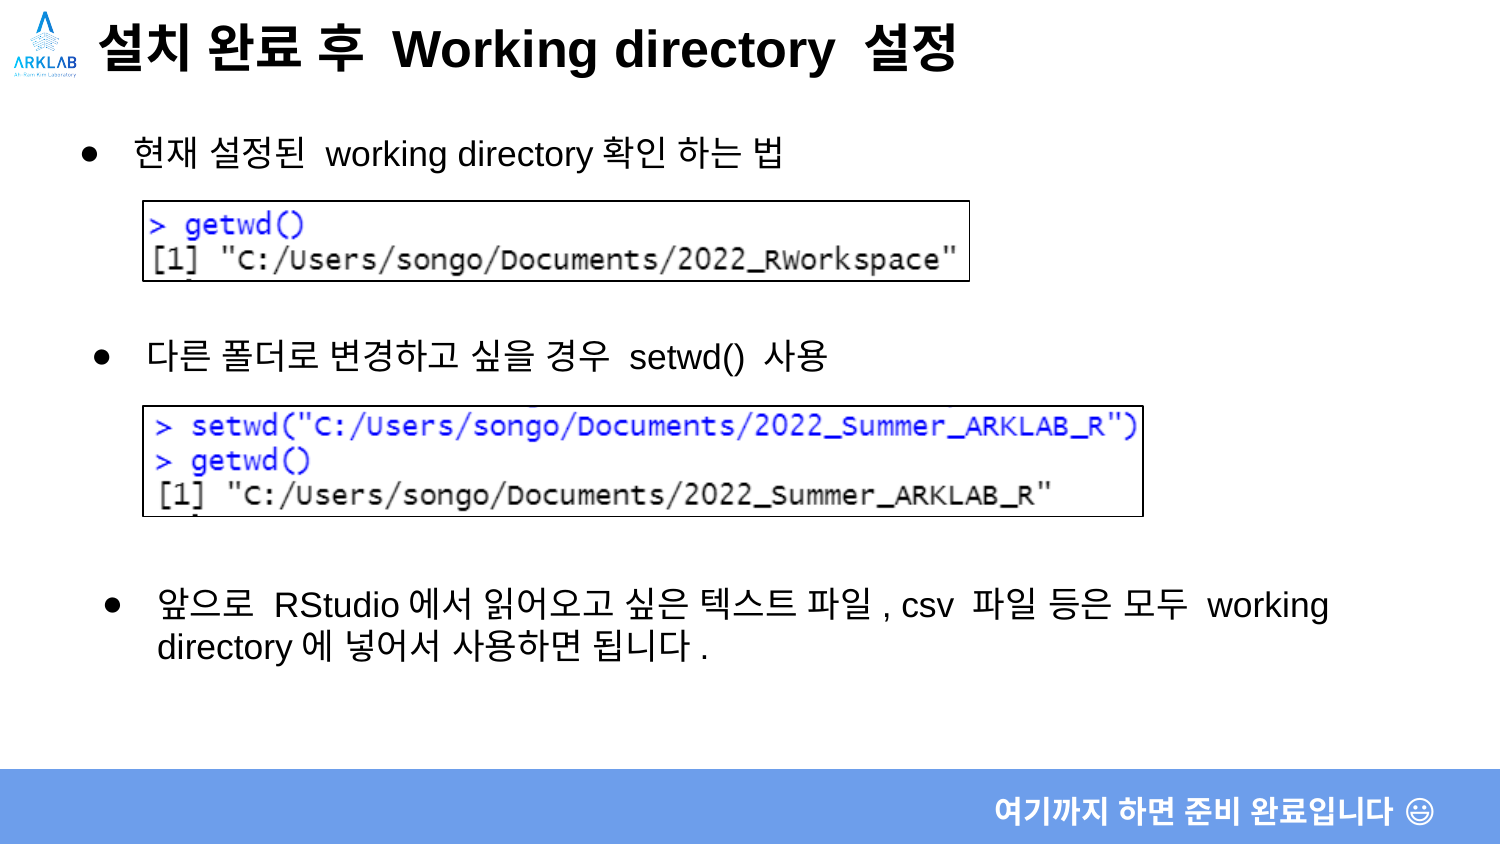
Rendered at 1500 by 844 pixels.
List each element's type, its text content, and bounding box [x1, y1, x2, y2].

text_box 현재 설정된 working directory확인 하는 법 [43, 116, 946, 189]
text_box 다른 폴더로 변경하고 싶을 경우 setwd() 사용 [56, 318, 959, 392]
text_box 여기까지 하면 준비 완료입니다 😃 [979, 777, 1500, 844]
title 설치 완료 후 Working directory 설정 [82, 0, 1500, 94]
picture [143, 201, 970, 281]
picture [143, 406, 1143, 517]
text_box 앞으로 RStudio에서 읽어오고 싶은 텍스트 파일, csv 파일 등은 모두 working directory에 넣어서 사용하면 됩니다. [67, 566, 1466, 682]
picture [0, 0, 82, 90]
